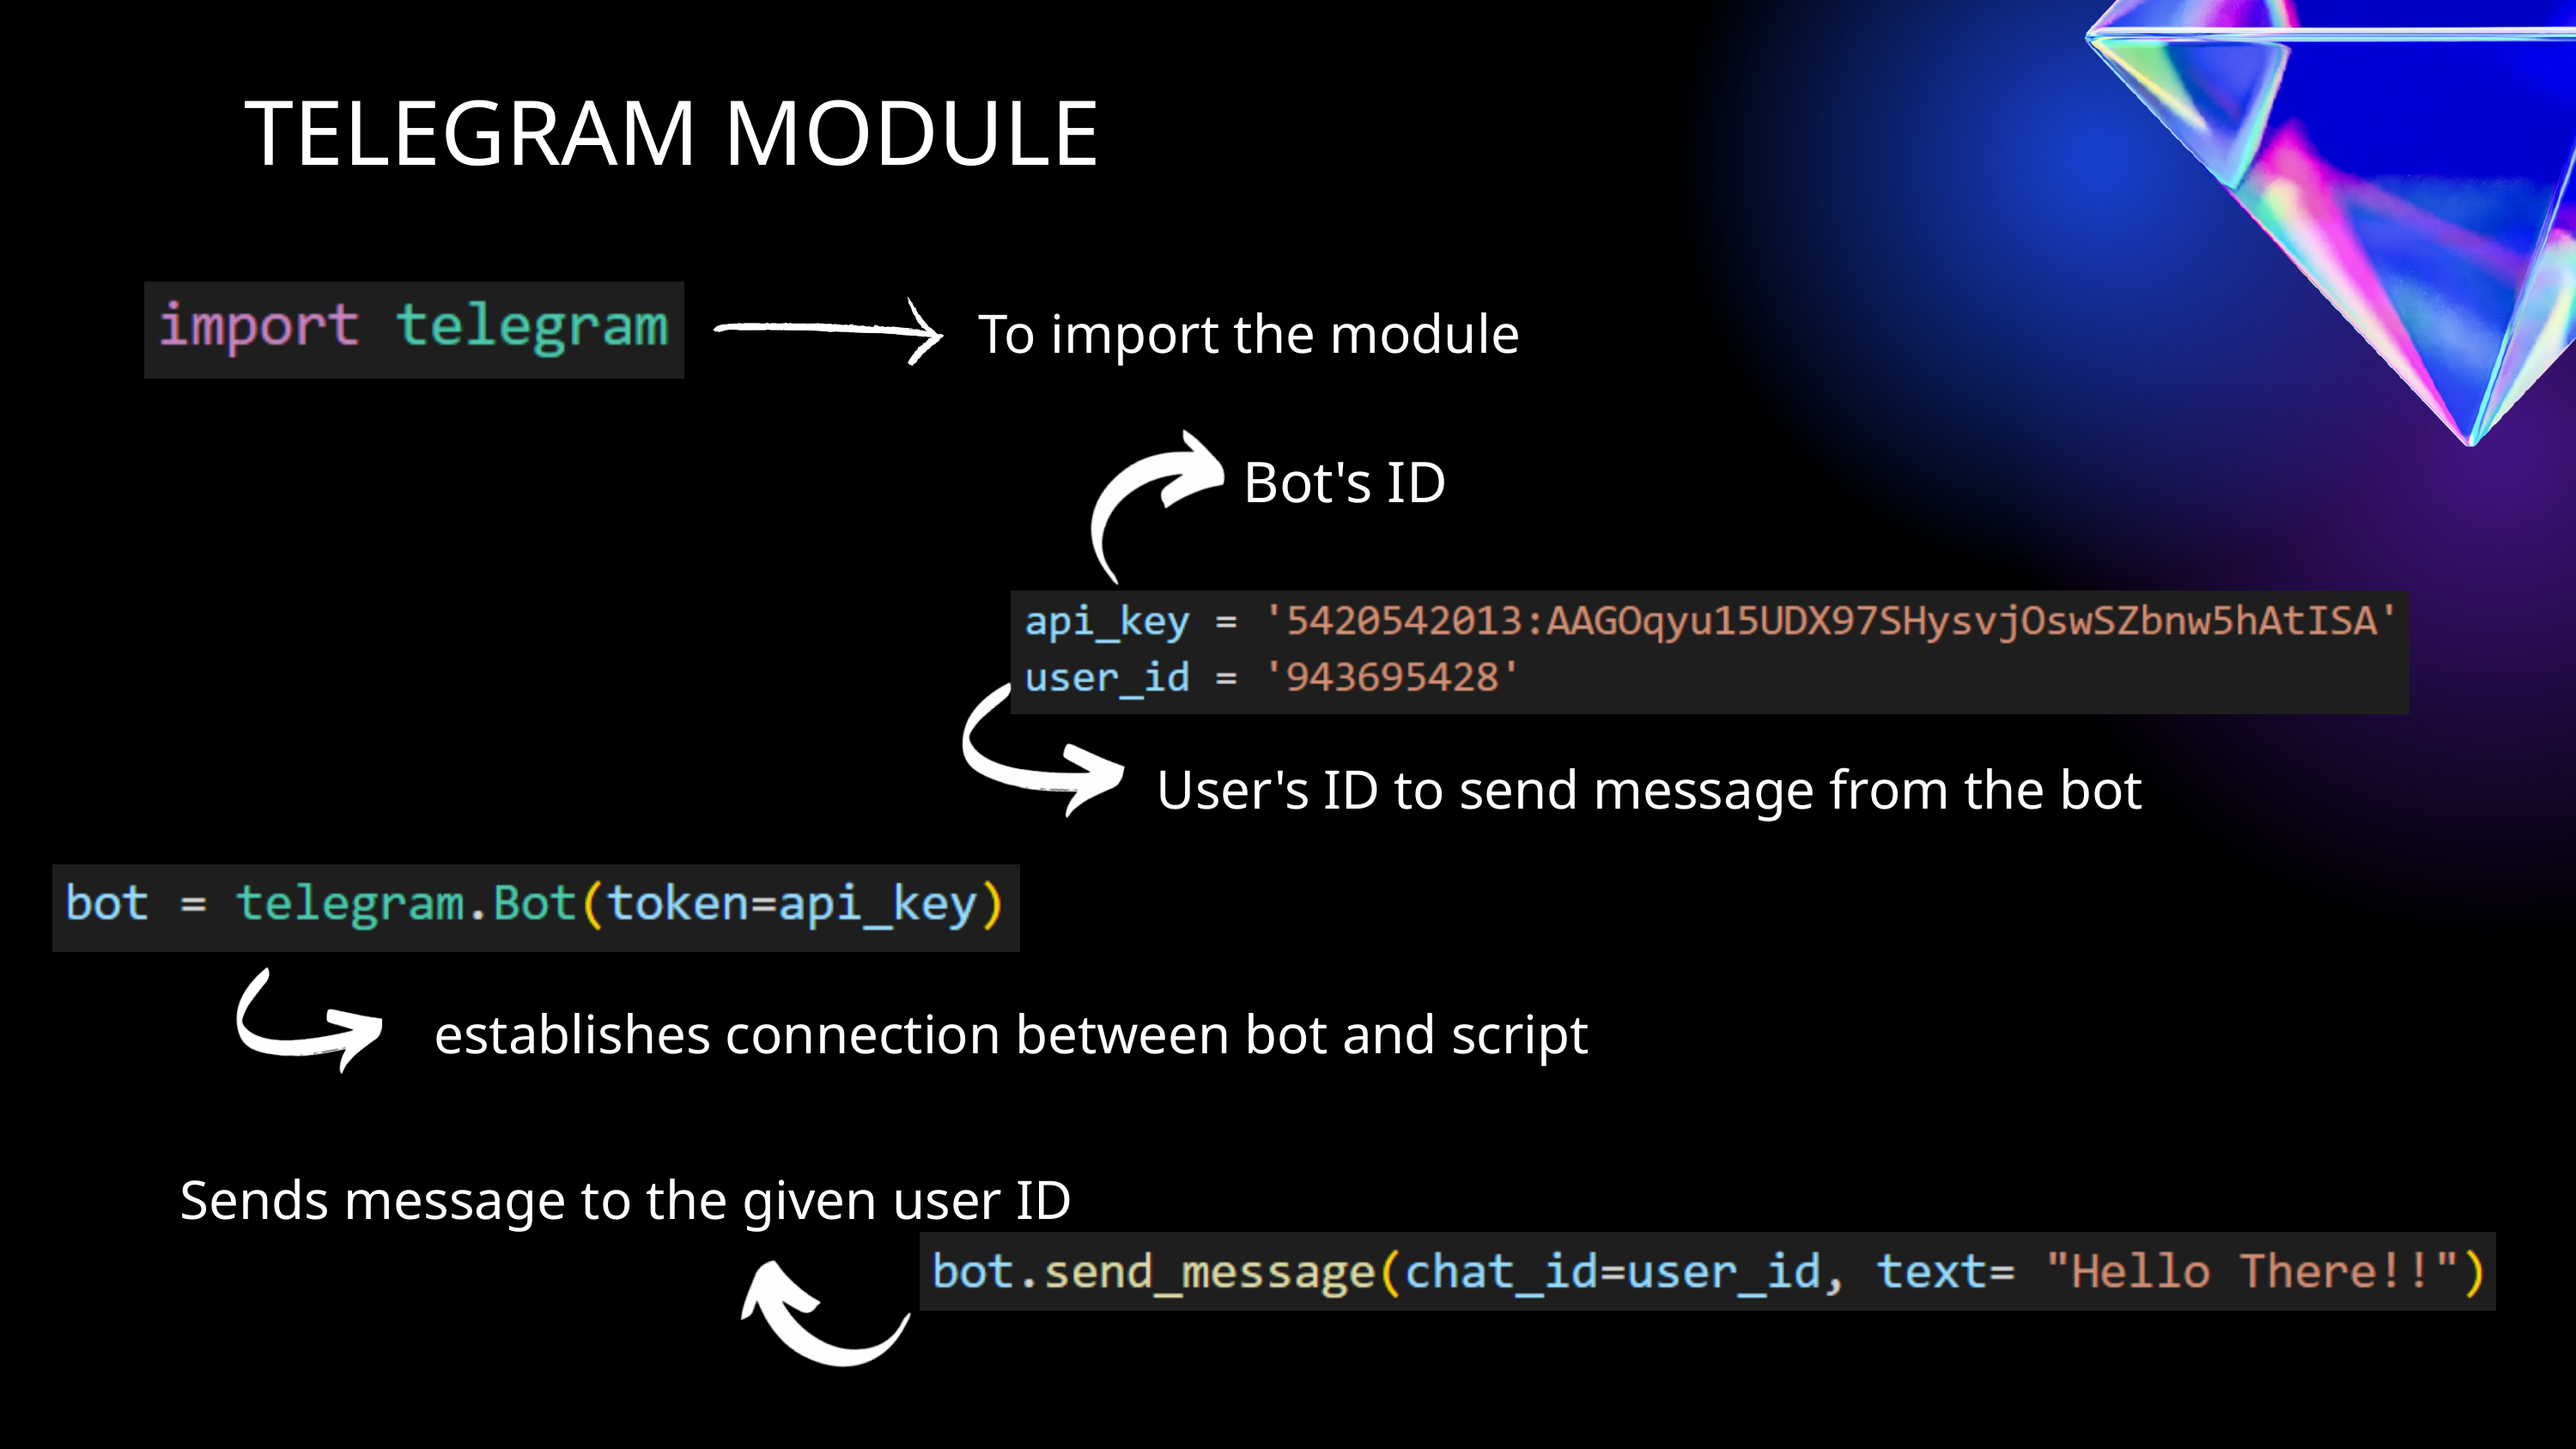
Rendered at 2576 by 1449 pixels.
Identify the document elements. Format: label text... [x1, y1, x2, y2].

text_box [1522, 0, 2576, 1125]
text_box TELEGRAM MODULE [221, 58, 1516, 184]
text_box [52, 864, 1745, 1074]
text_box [144, 282, 2431, 379]
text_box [179, 1161, 2496, 1391]
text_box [948, 415, 2540, 828]
